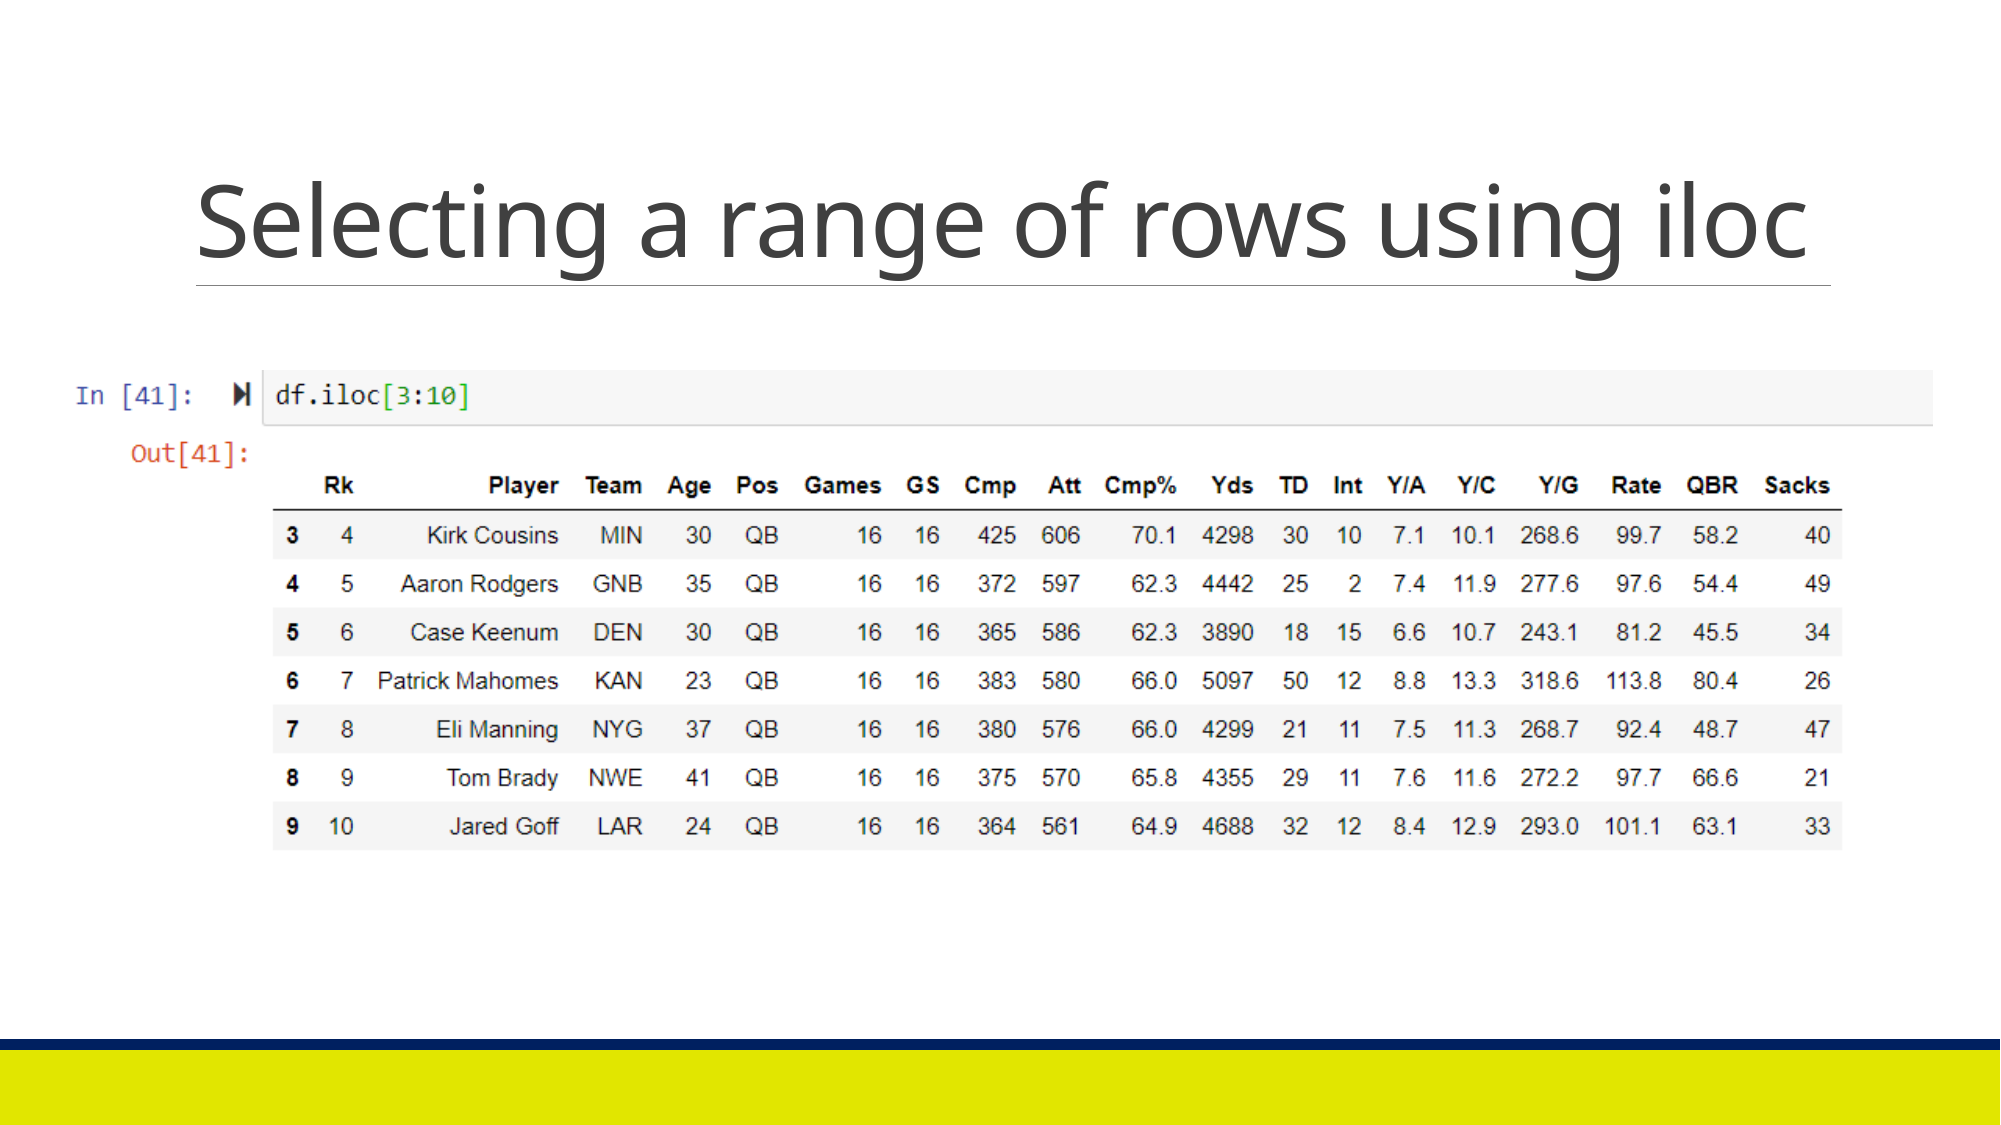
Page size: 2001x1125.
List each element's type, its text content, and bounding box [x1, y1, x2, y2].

picture [66, 369, 1934, 878]
title Selecting a range of rows using iloc [180, 47, 1830, 285]
